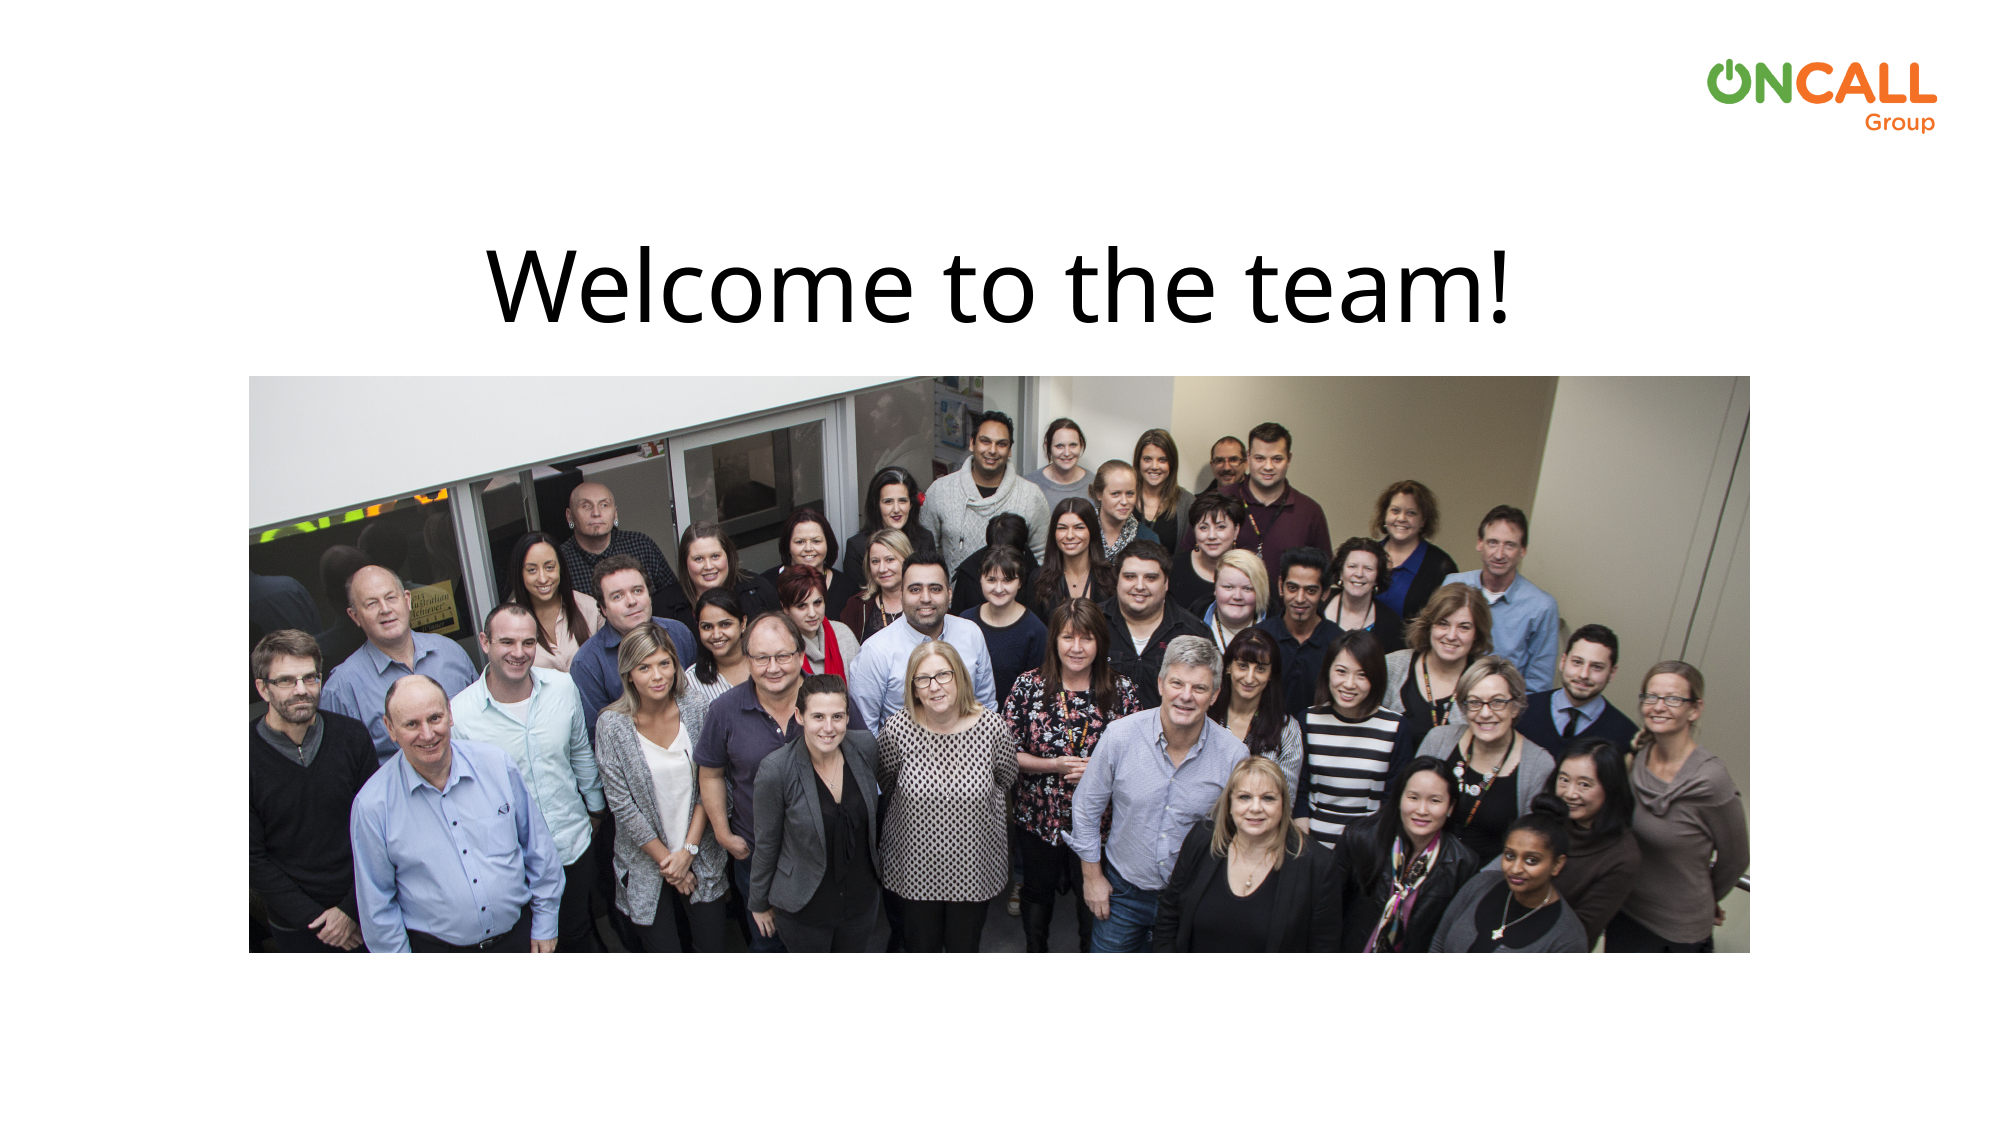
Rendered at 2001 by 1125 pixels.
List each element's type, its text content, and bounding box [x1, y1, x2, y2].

picture [249, 376, 1751, 953]
picture [1696, 50, 1951, 145]
title Welcome to the team! [455, 189, 1545, 374]
